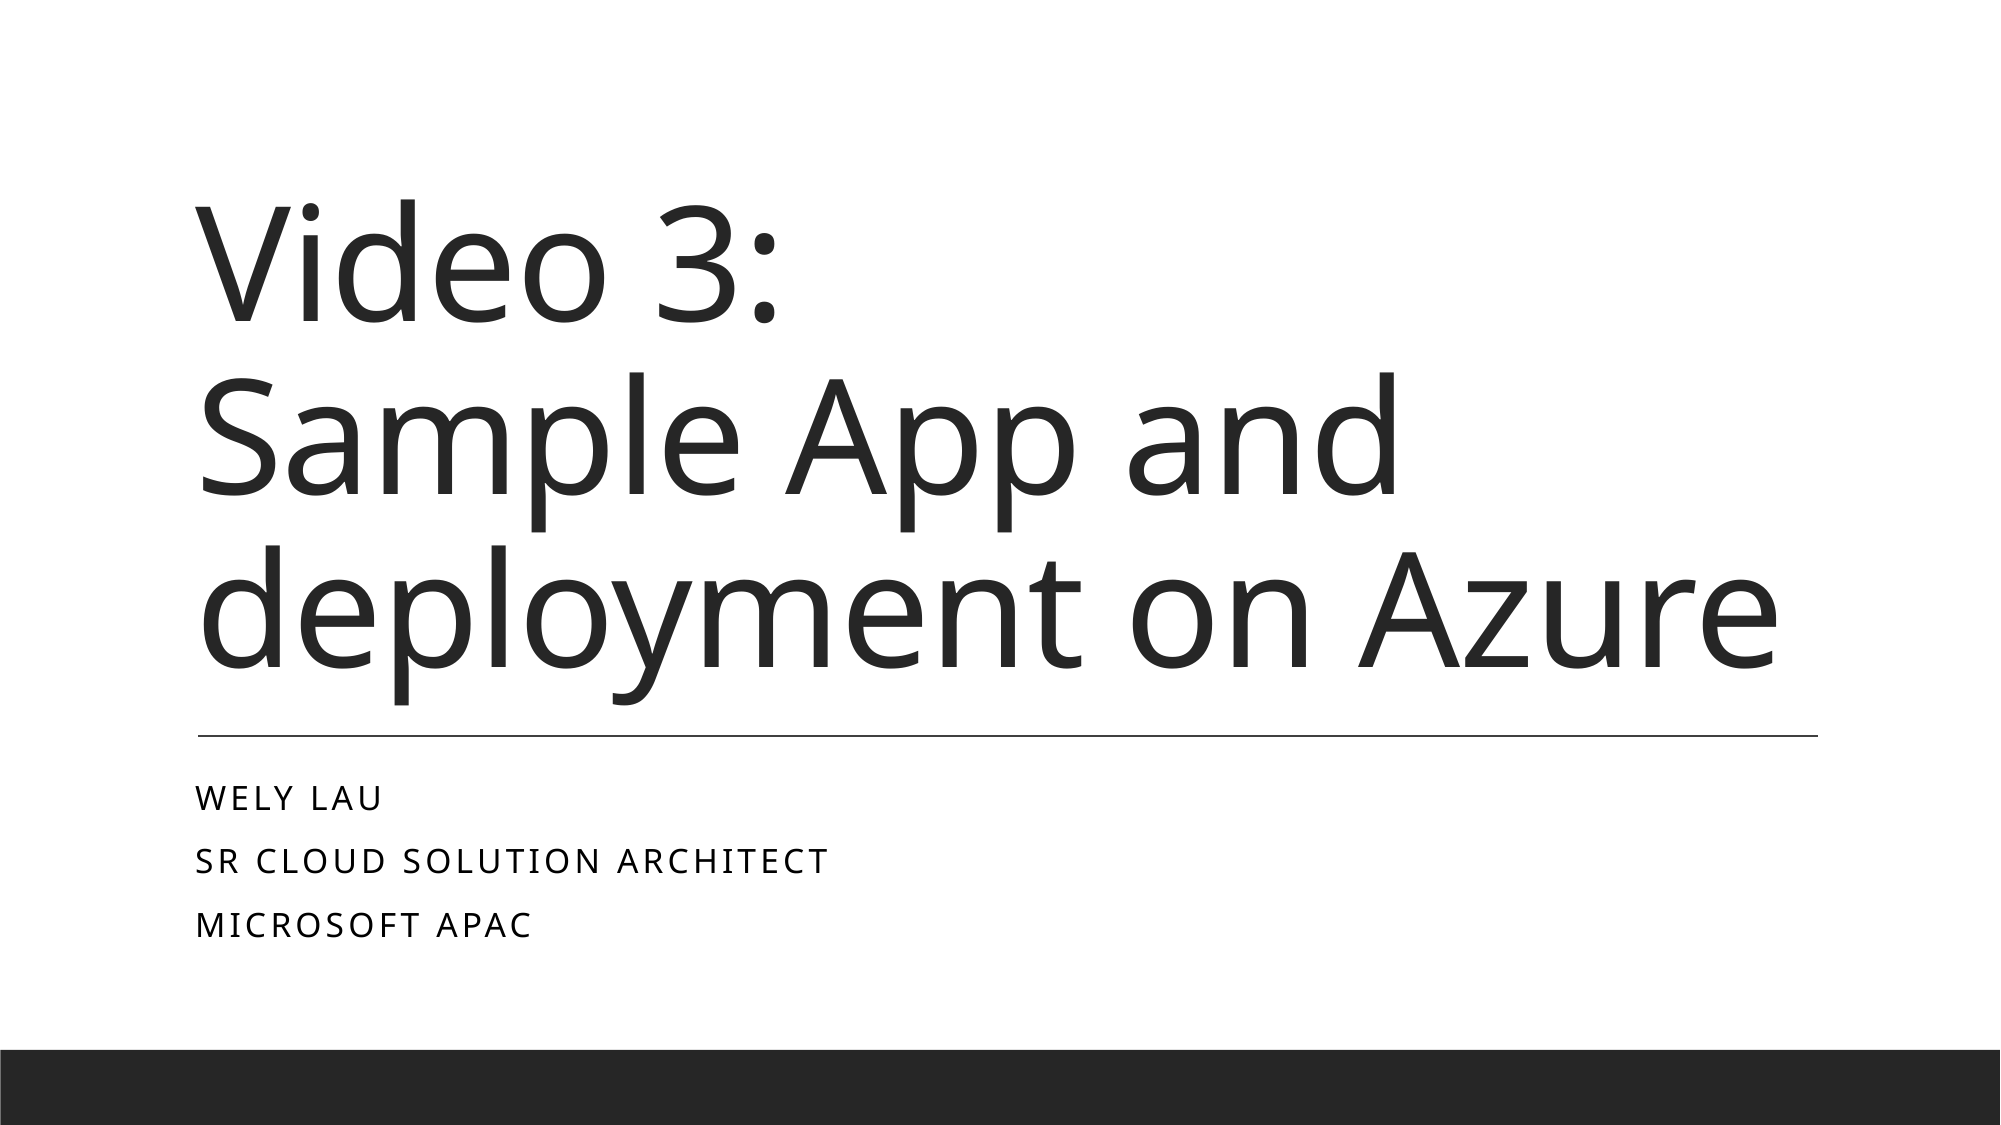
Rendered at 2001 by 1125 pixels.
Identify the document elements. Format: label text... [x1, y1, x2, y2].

title Video 3: Sample App and deployment on Azure [180, 124, 1830, 710]
list Wely Lau Sr Cloud Solution Architect Microsoft APAC [180, 765, 1830, 953]
